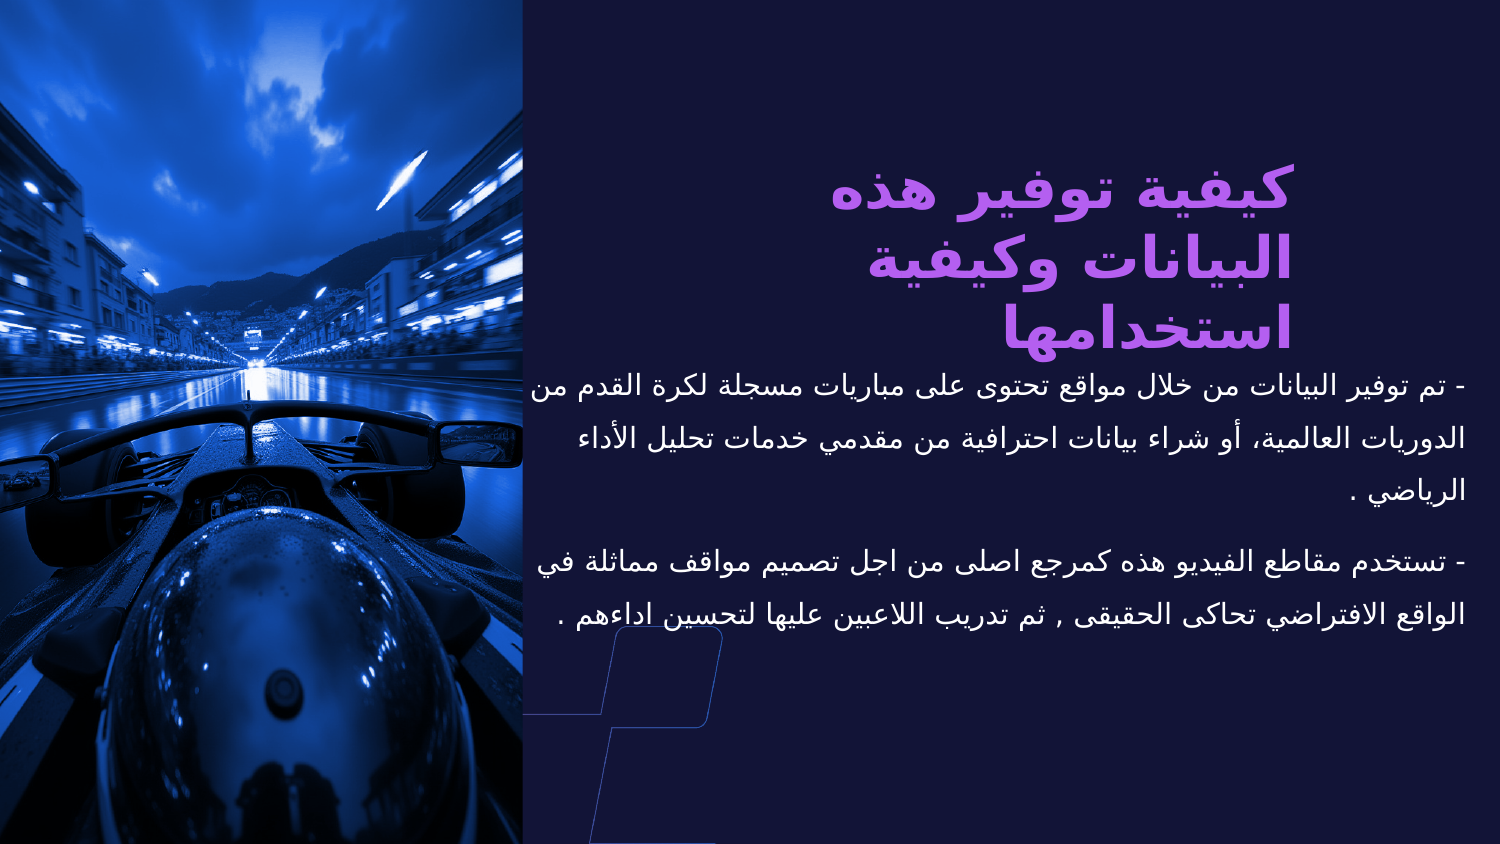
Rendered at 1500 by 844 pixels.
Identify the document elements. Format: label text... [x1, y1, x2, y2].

text_box كيفية توفير هذه البيانات وكيفية استخدامها [688, 135, 1310, 351]
picture [0, 0, 725, 844]
text_box - تم توفير البيانات من خلال مواقع تحتوى على مباريات مسجلة لكرة القدم من الدوريات العالمية، أو شراء بيانات احترافية من مقدمي خدمات تحليل الأداء الرياضي . - تستخدم مقاطع الفيديو هذه كمرجع اصلى من اجل تصميم مواقف مماثلة في الواقع الافتراضي تحاكى الحقيقى , ثم تدريب اللاعبين عليها لتحسين اداءهم . [528, 334, 1500, 736]
